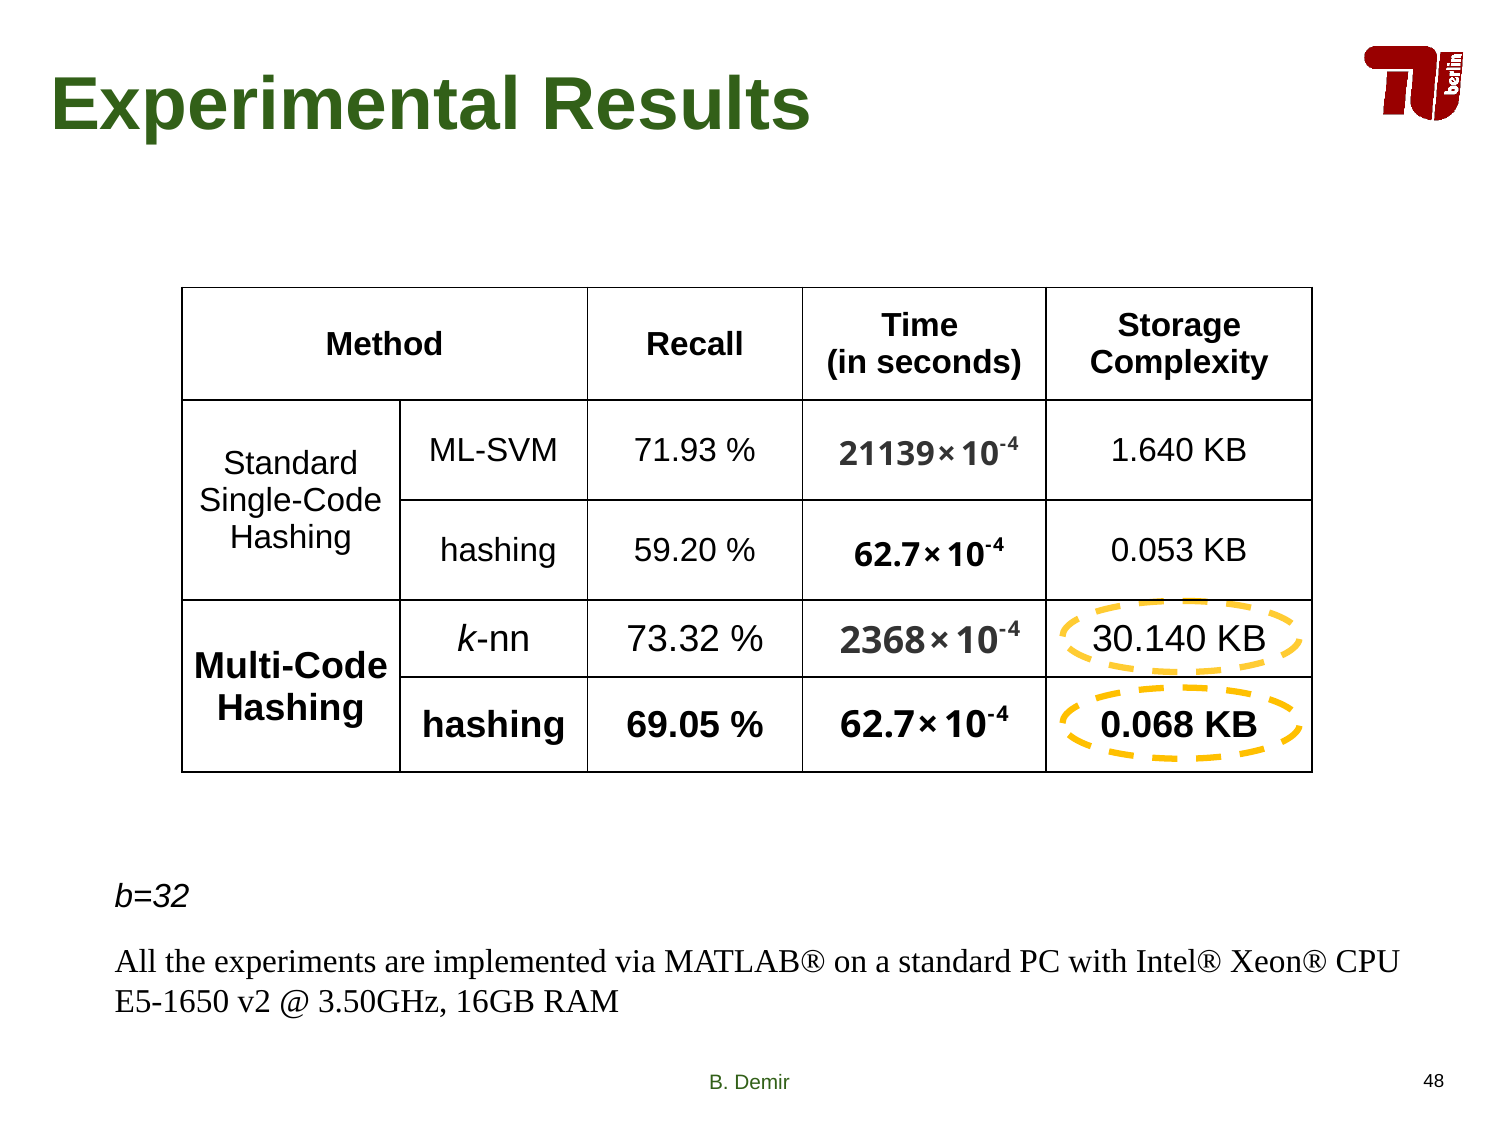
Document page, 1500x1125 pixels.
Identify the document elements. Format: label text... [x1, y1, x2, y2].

text_box B. Demir [507, 1061, 992, 1122]
table_cell hashing [401, 501, 587, 599]
table_cell 1.640 KB [1047, 401, 1311, 499]
text_box b=32 [99, 867, 1433, 922]
table_cell 59.20 % [588, 501, 802, 599]
table_header Time (in seconds) [803, 288, 1045, 399]
table_cell Multi-Code Hashing [183, 601, 399, 771]
table_header Method [183, 288, 587, 399]
table_cell [803, 601, 1045, 676]
picture [1362, 45, 1465, 121]
table_cell 0.053 KB [1047, 501, 1311, 599]
table_header Recall [588, 288, 802, 399]
title Experimental Results [34, 53, 1248, 147]
table_cell hashing [401, 678, 587, 771]
table_cell [803, 401, 1045, 499]
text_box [836, 430, 1025, 473]
text_box 48 [1109, 1061, 1460, 1122]
text_box All the experiments are implemented via MATLAB® on a standard PC with Intel® Xeon® CPU E5-1650 v2 @ 3.50GHz, 16GB RAM [99, 931, 1472, 1027]
table_cell 0.068 KB [1047, 678, 1311, 771]
table_cell [803, 501, 1045, 599]
table_cell 30.140 KB [1047, 601, 1311, 676]
table_cell ML-SVM [401, 401, 587, 499]
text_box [837, 613, 1026, 660]
table_cell 71.93 % [588, 401, 802, 499]
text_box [837, 698, 1016, 745]
table_cell k-nn [401, 601, 587, 676]
table_cell 73.32 % [588, 601, 802, 676]
table_cell 69.05 % [588, 678, 802, 771]
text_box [851, 530, 1011, 573]
table_cell [803, 678, 1045, 771]
table_header Storage Complexity [1047, 288, 1311, 399]
table_cell Standard Single-Code Hashing [183, 401, 399, 599]
